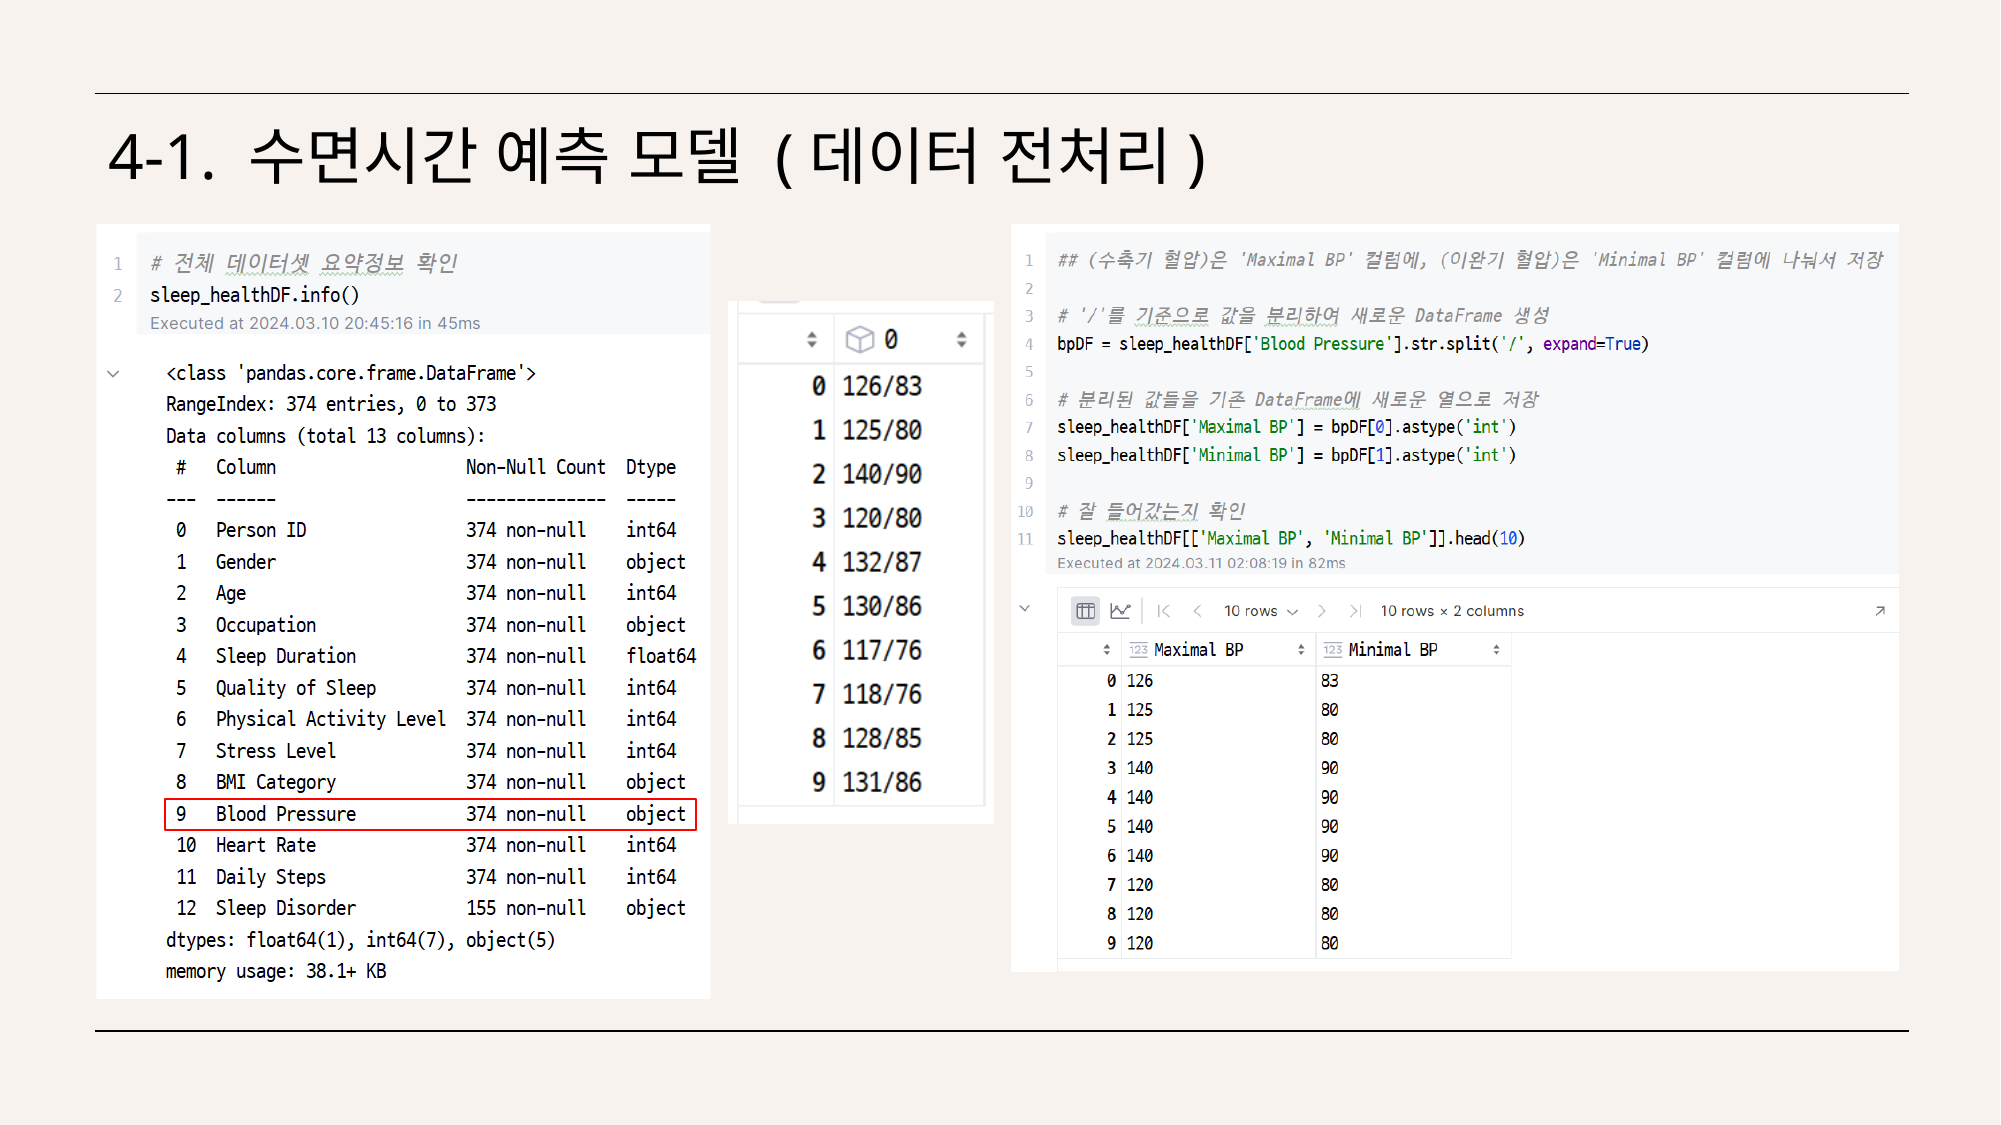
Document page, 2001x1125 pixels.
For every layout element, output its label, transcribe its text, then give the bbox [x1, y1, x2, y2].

picture [1011, 223, 1900, 972]
picture [728, 300, 995, 825]
picture [96, 223, 711, 999]
title 4-1. 수면시간 예측 모델 (데이터 전처리) [93, 117, 1907, 204]
